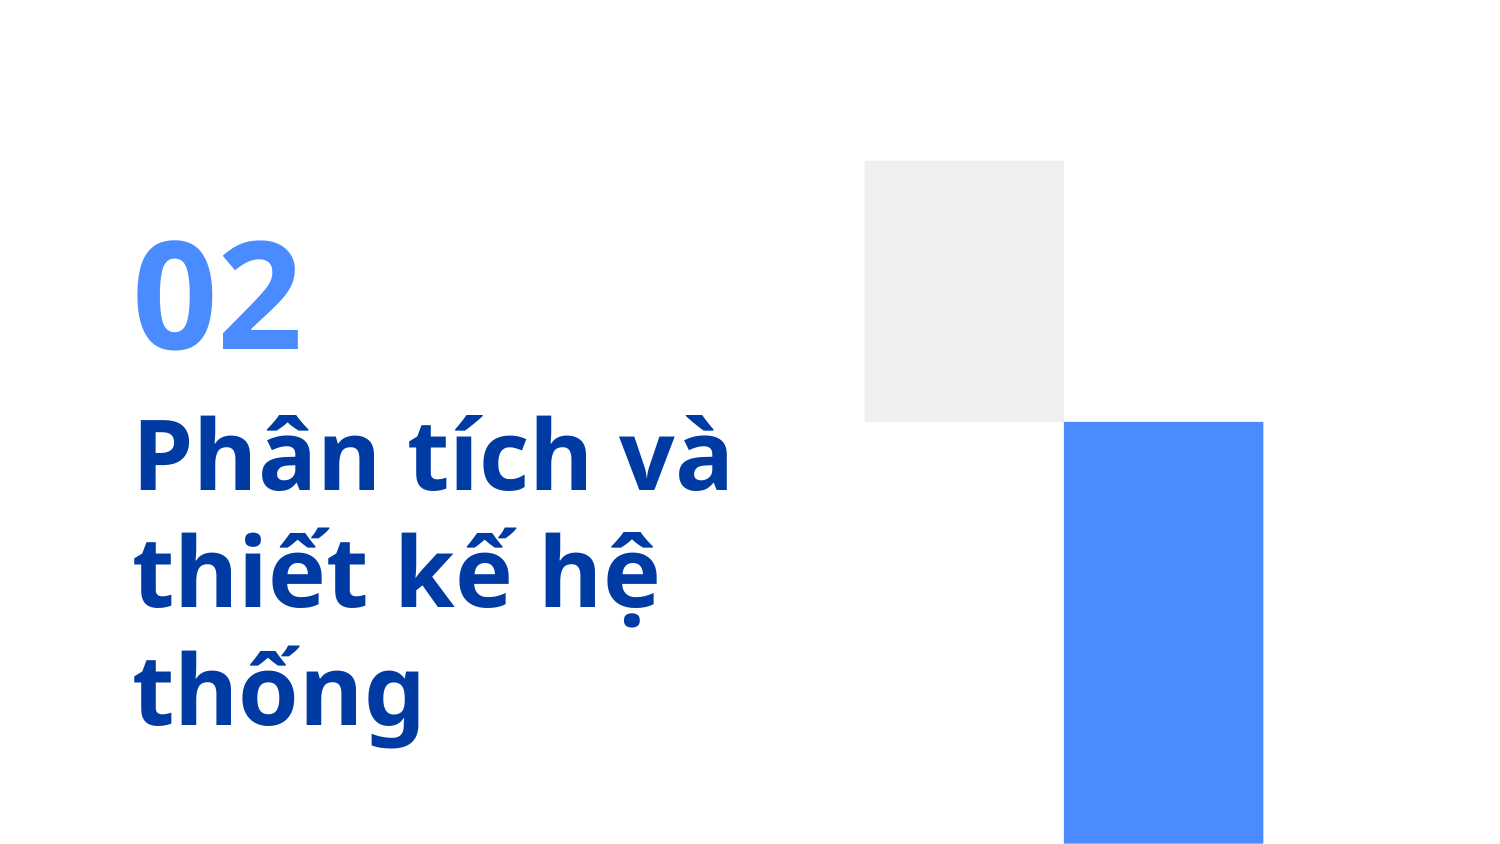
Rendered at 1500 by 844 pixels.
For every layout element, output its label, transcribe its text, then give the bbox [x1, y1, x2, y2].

title 02 [116, 207, 849, 395]
title Phân tích và thiết kế hệ thống [116, 395, 849, 750]
